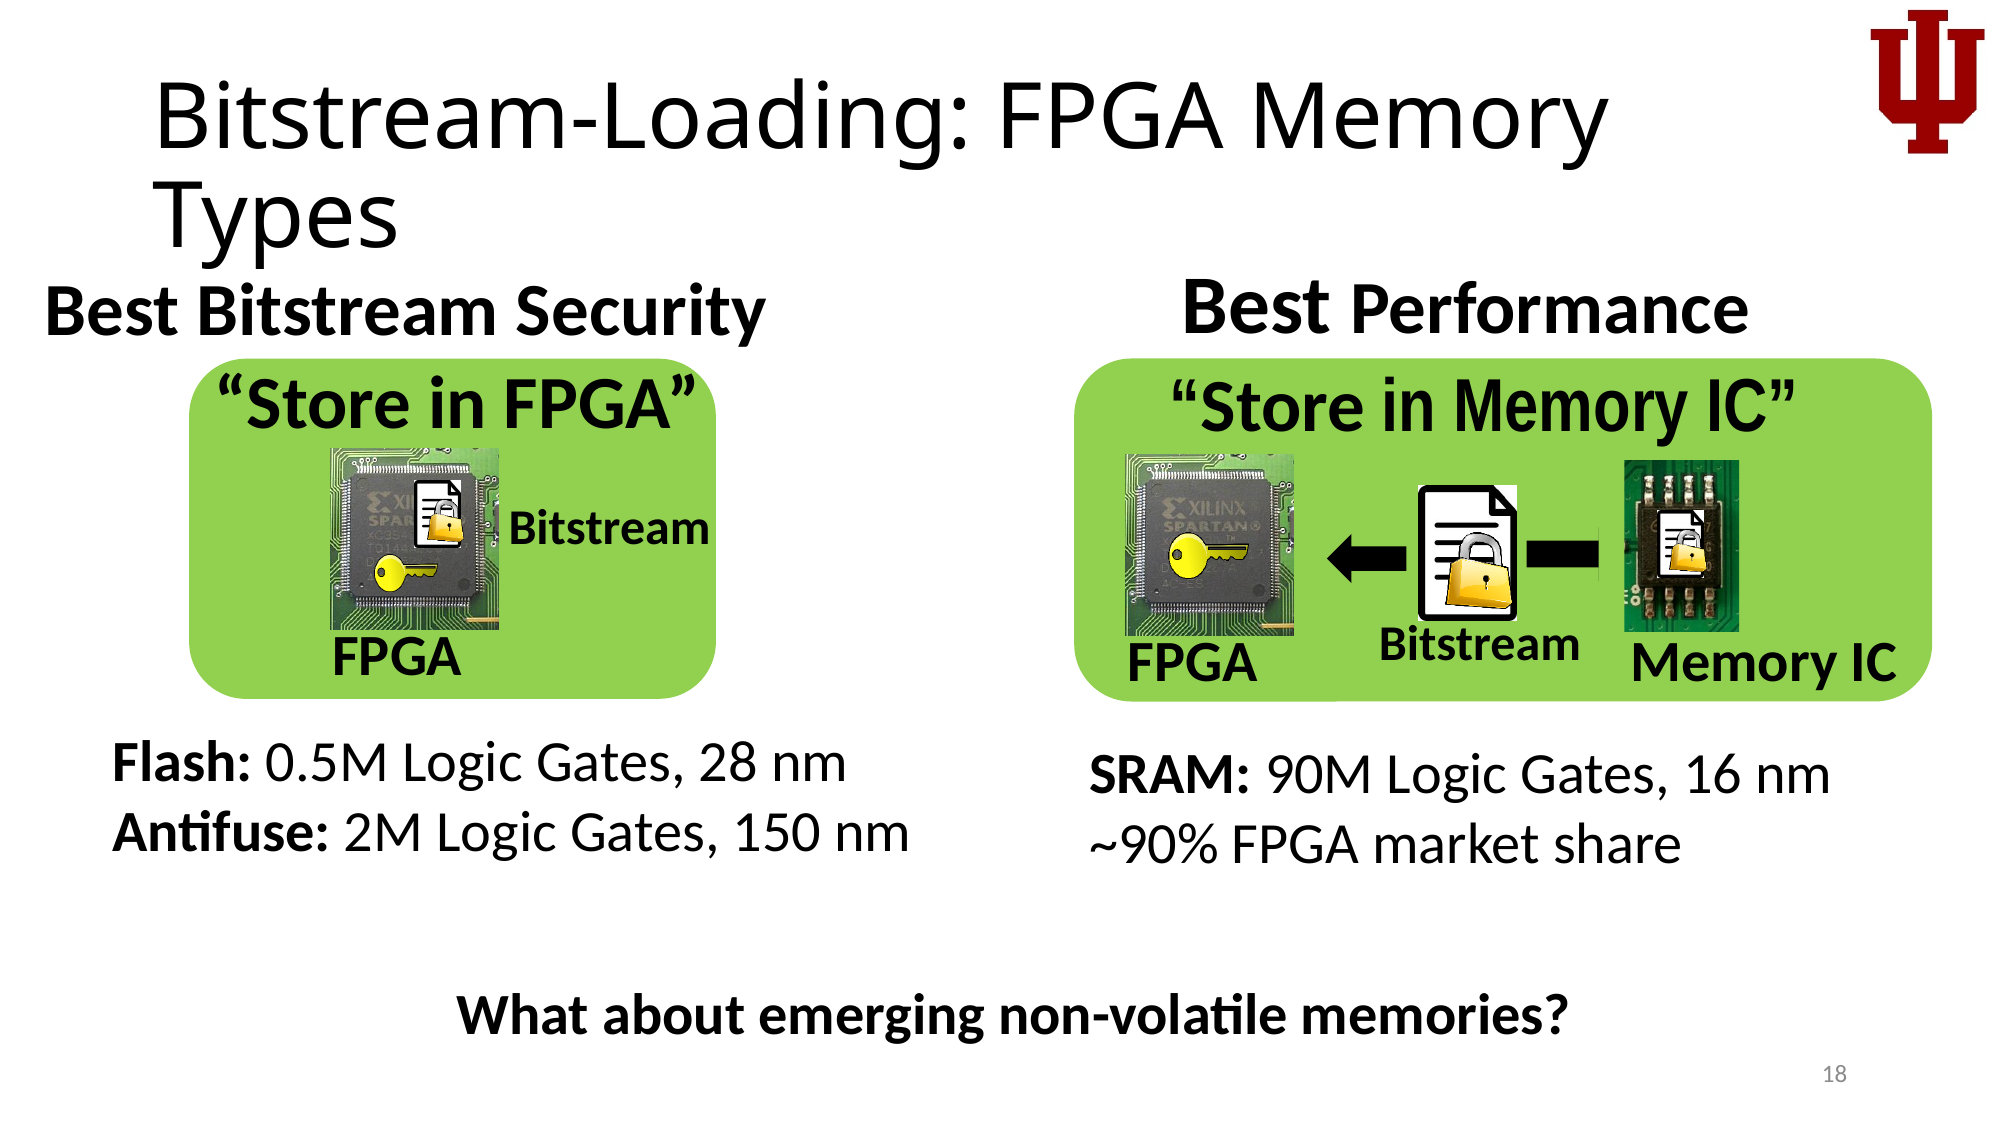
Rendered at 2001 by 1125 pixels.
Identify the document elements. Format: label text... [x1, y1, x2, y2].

picture [330, 448, 499, 630]
text_box What about emerging non-volatile memories? [441, 968, 1707, 1054]
picture [1855, 9, 2000, 154]
text_box Bitstream [499, 487, 730, 562]
text_box Bitstream [1364, 603, 1600, 678]
text_box FPGA [1112, 615, 1331, 701]
text_box Best Performance [1166, 242, 1921, 358]
text_box [189, 385, 716, 699]
text_box FPGA [317, 609, 536, 695]
text_box [1526, 527, 1599, 581]
text_box [1326, 533, 1407, 584]
text_box [1123, 381, 1933, 702]
text_box “Store in Memory IC” [1048, 348, 1921, 454]
slide_number 18 [1412, 1042, 1863, 1103]
text_box Flash: 0.5M Logic Gates​, 28 nm Antifuse: 2M Logic Gates, 150 nm [97, 716, 970, 871]
text_box Memory IC [1615, 615, 1952, 701]
picture [1624, 460, 1740, 632]
picture [1125, 454, 1294, 636]
text_box SRAM: 90M Logic Gates, 16 nm ~90% FPGA market share [1074, 727, 1860, 883]
title Bitstream-Loading: FPGA Memory Types [137, 59, 1863, 278]
picture [1418, 485, 1517, 621]
text_box Best Bitstream Security [29, 252, 902, 358]
text_box [1074, 454, 1125, 699]
text_box “Store in FPGA” [198, 358, 717, 452]
